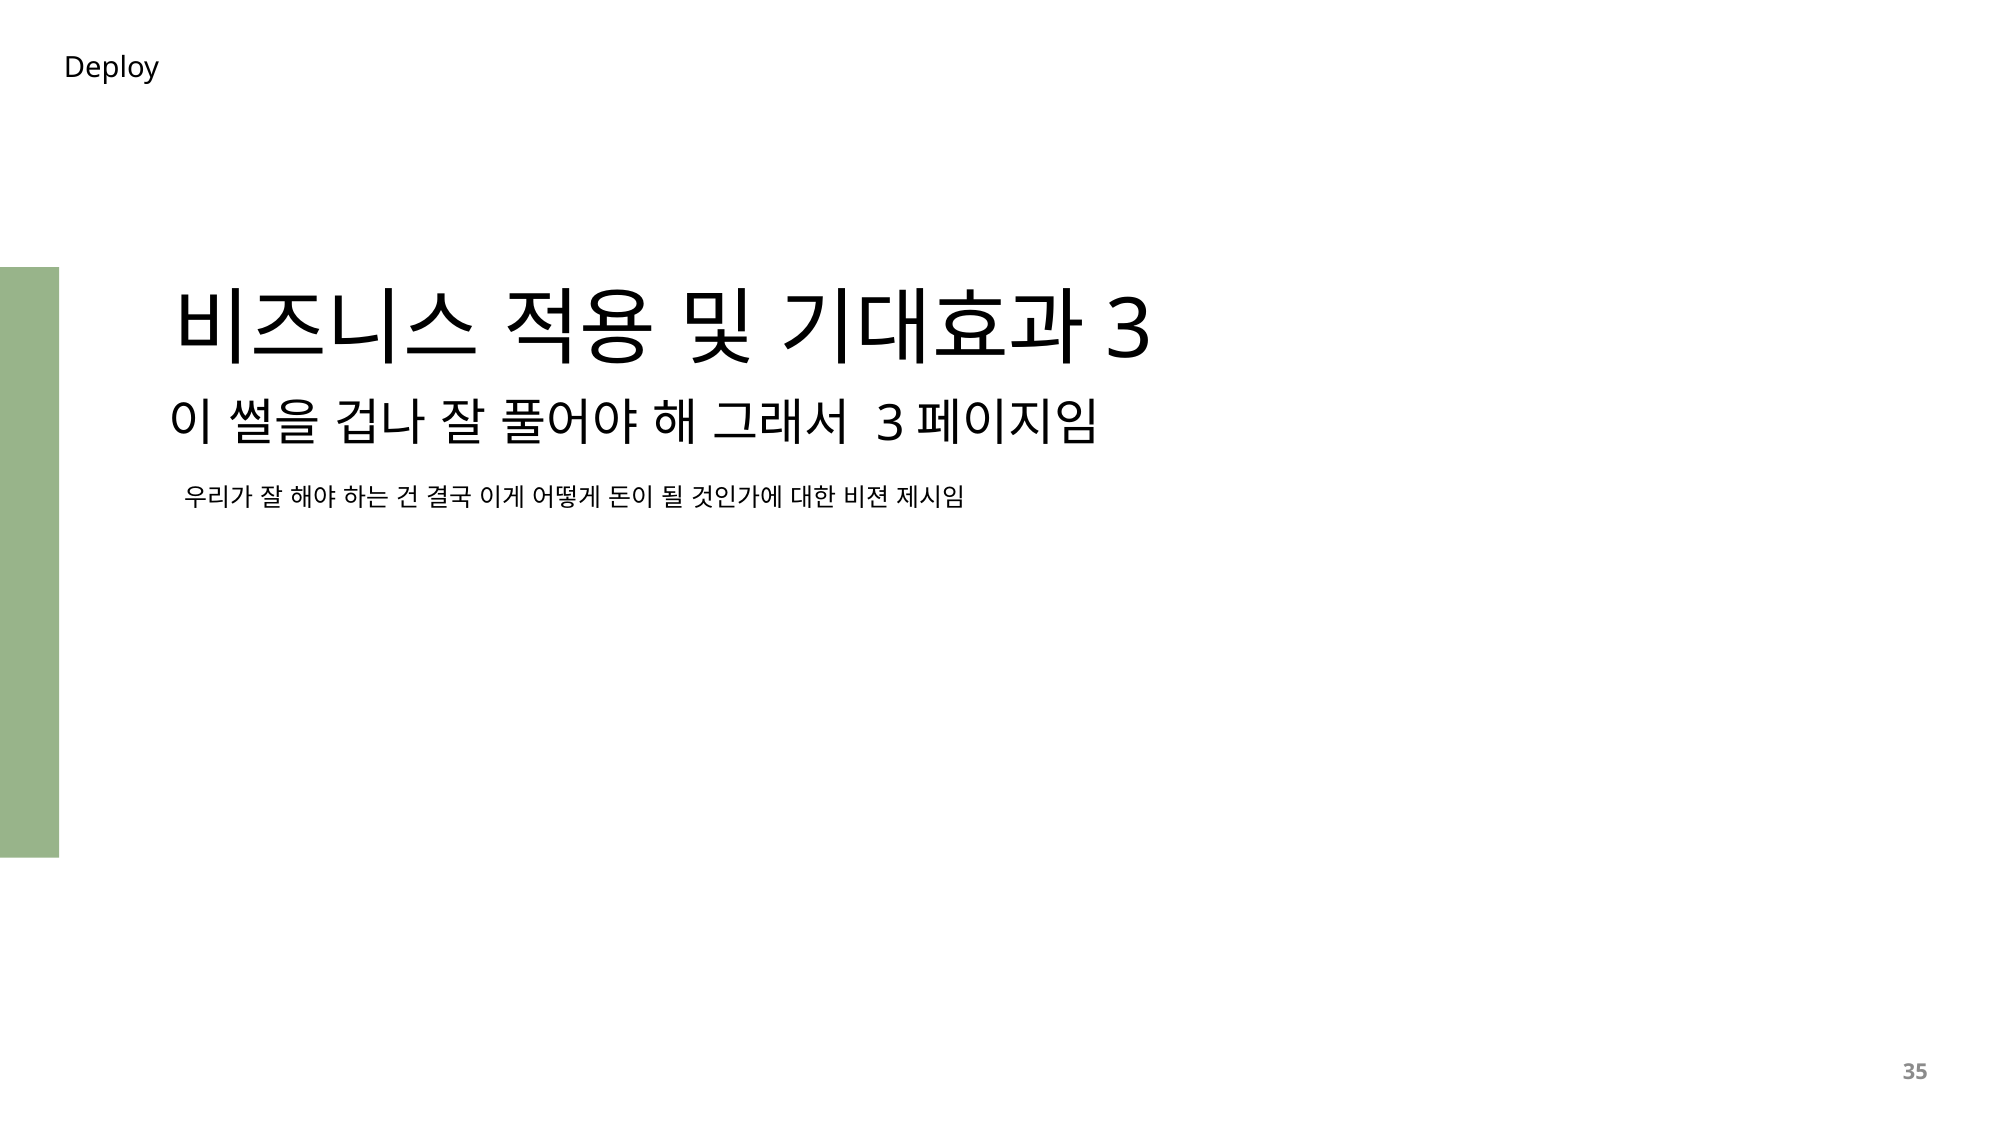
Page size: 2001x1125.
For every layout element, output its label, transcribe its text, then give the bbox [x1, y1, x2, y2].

text_box Deploy [49, 40, 174, 91]
text_box 우리가 잘 해야 하는 건 결국 이게 어떻게 돈이 될 것인가에 대한 비젼 제시임 [169, 459, 981, 519]
text_box 이 썰을 겁나 잘 풀어야 해 그래서 3페이지임 [153, 383, 1116, 458]
text_box 비즈니스 적용 및 기대효과3 [159, 267, 1168, 382]
text_box [0, 266, 60, 859]
slide_number 35 [1492, 1042, 1943, 1103]
